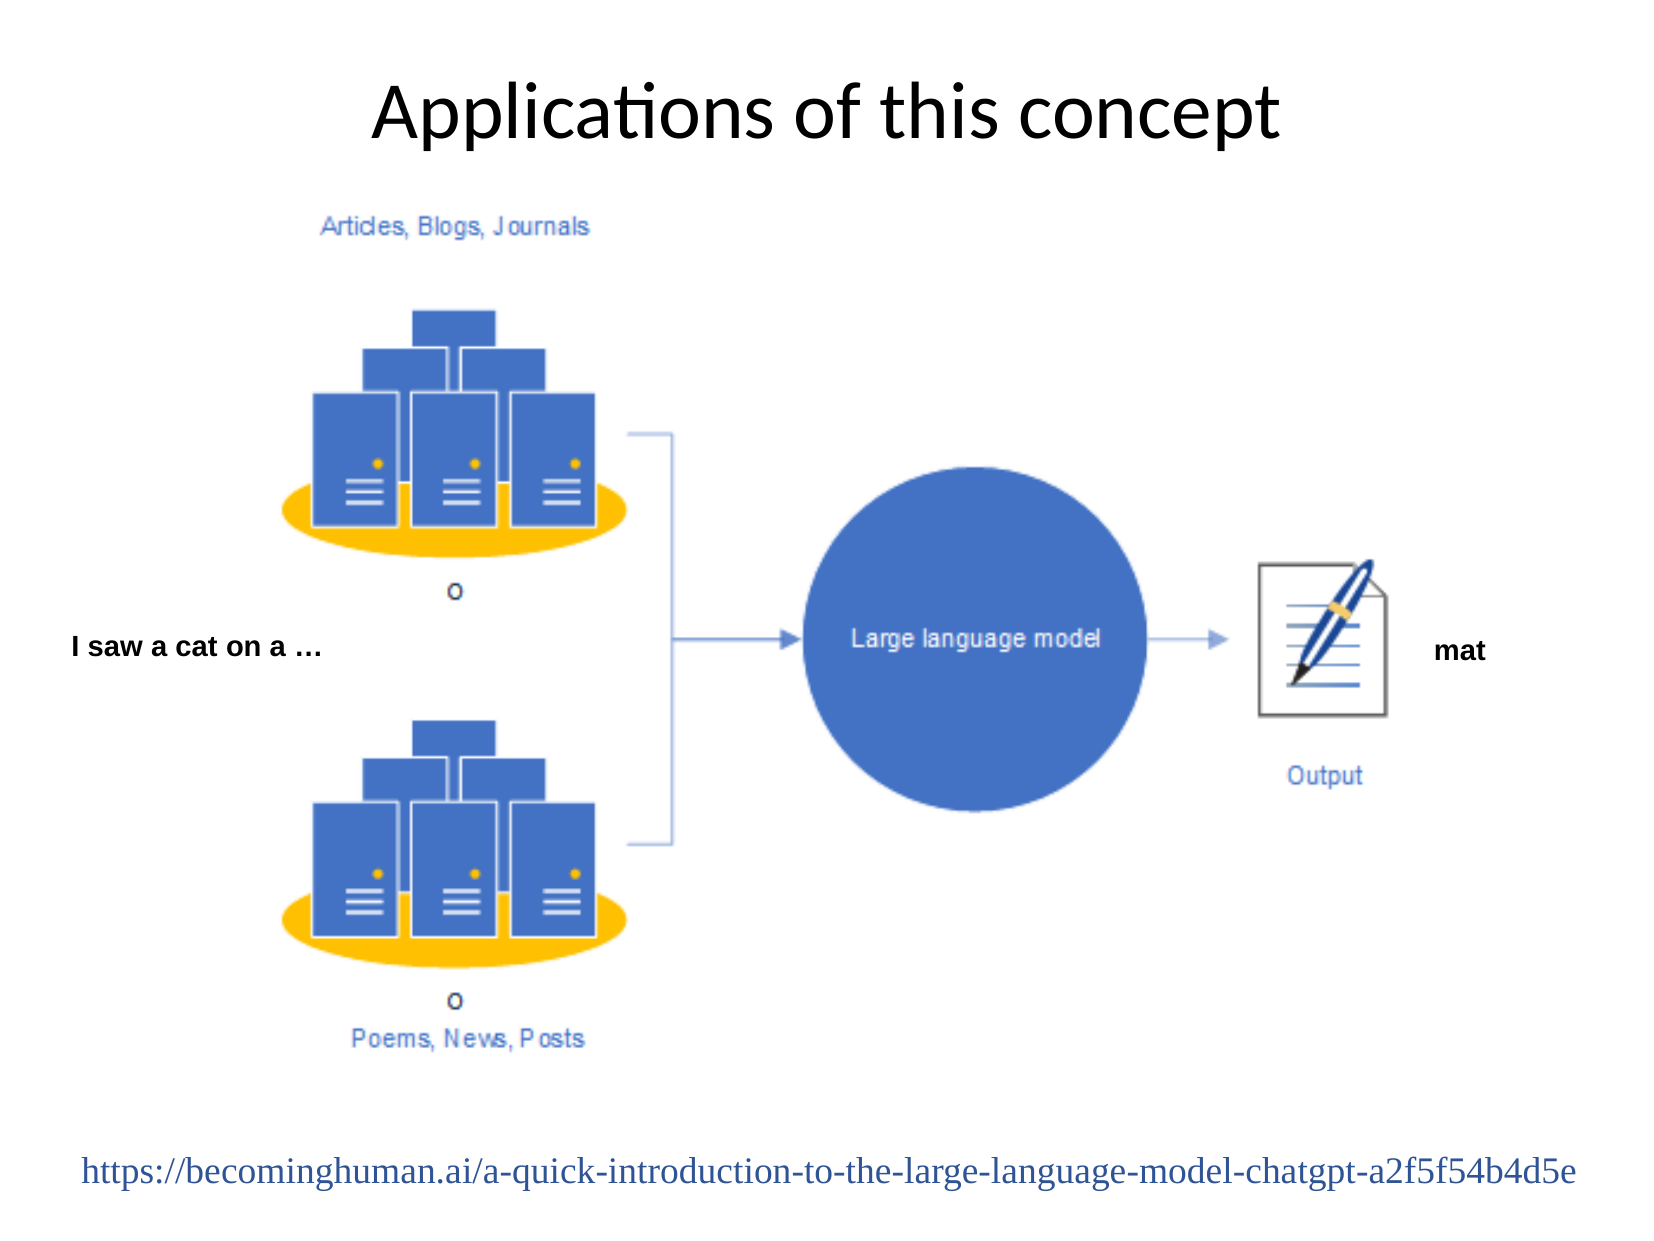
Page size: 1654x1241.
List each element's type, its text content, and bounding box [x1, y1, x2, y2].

text_box mat [1438, 624, 1634, 674]
text_box https://becominghuman.ai/a-quick-introduction-to-the-large-language-model-chatgpt-a2f5f54b4d5e [16, 1137, 1644, 1199]
text_box I saw a cat on a … [56, 620, 273, 670]
picture [278, 205, 1434, 1067]
text_box Applications of this concept [56, 48, 1597, 184]
